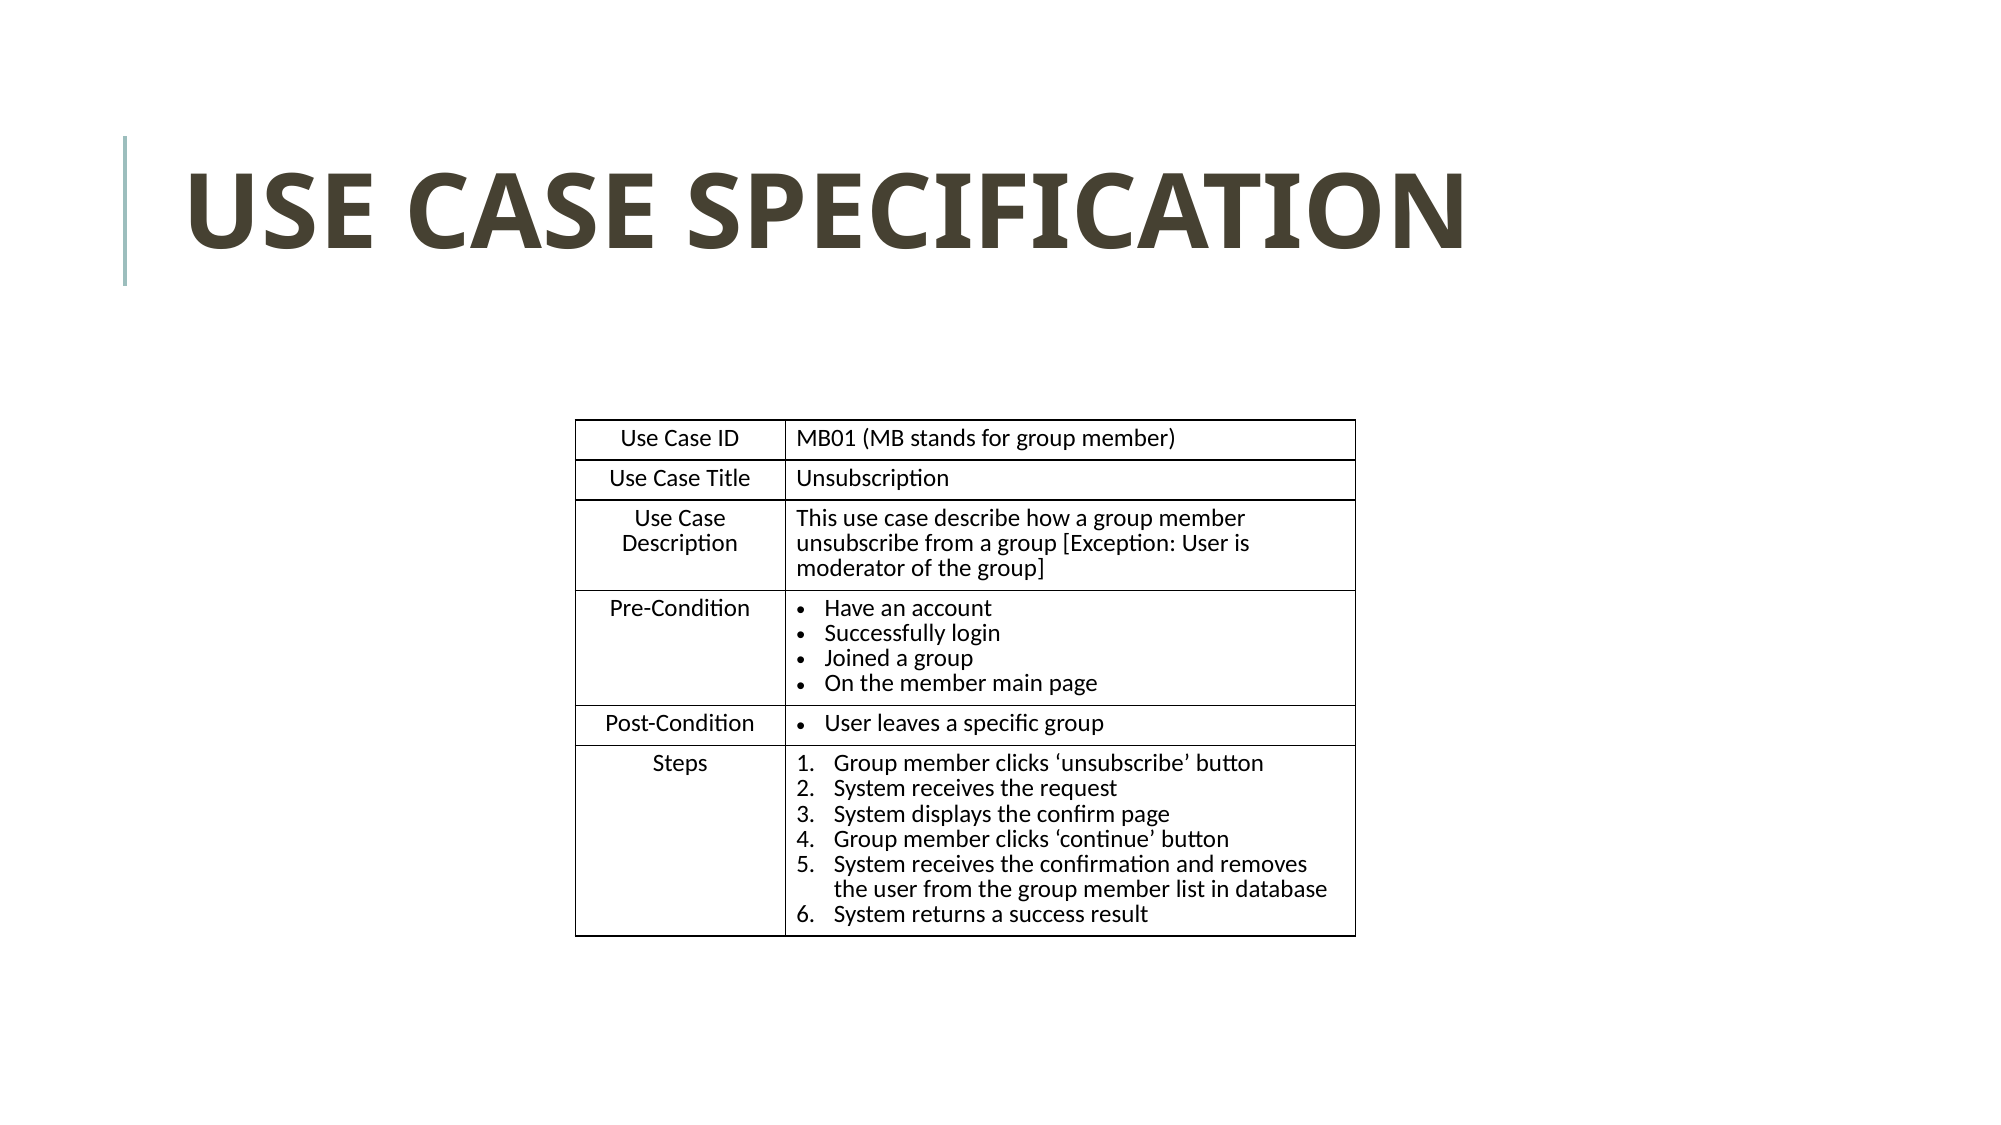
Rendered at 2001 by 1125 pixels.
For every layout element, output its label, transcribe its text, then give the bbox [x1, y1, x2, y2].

table_cell This use case describe how a group member unsubscribe from a group [Exception: User is moderator of the group] [786, 501, 1355, 590]
table_header Use Case ID [576, 421, 785, 459]
list [136, 846, 1731, 1125]
table_cell User leaves a specific group [786, 706, 1355, 745]
table_cell Pre-Condition [576, 591, 785, 705]
table_cell Post-Condition [576, 706, 785, 745]
table_header MB01 (MB stands for group member) [786, 421, 1355, 459]
table_cell Group member clicks ‘unsubscribe’ button System receives the request System displays the confirm page Group member clicks ‘continue’ button System receives the confirmation and removes the user from the group member list in database System returns a success result [786, 746, 1355, 846]
table_cell Use Case Title [576, 461, 785, 499]
title USE CASE SPECIFICATION [168, 96, 1763, 342]
table_cell Steps [576, 746, 785, 846]
table_cell Have an account Successfully login Joined a group On the member main page [786, 591, 1355, 705]
table_cell Unsubscription [786, 461, 1355, 499]
table_cell Use Case Description [576, 501, 785, 590]
